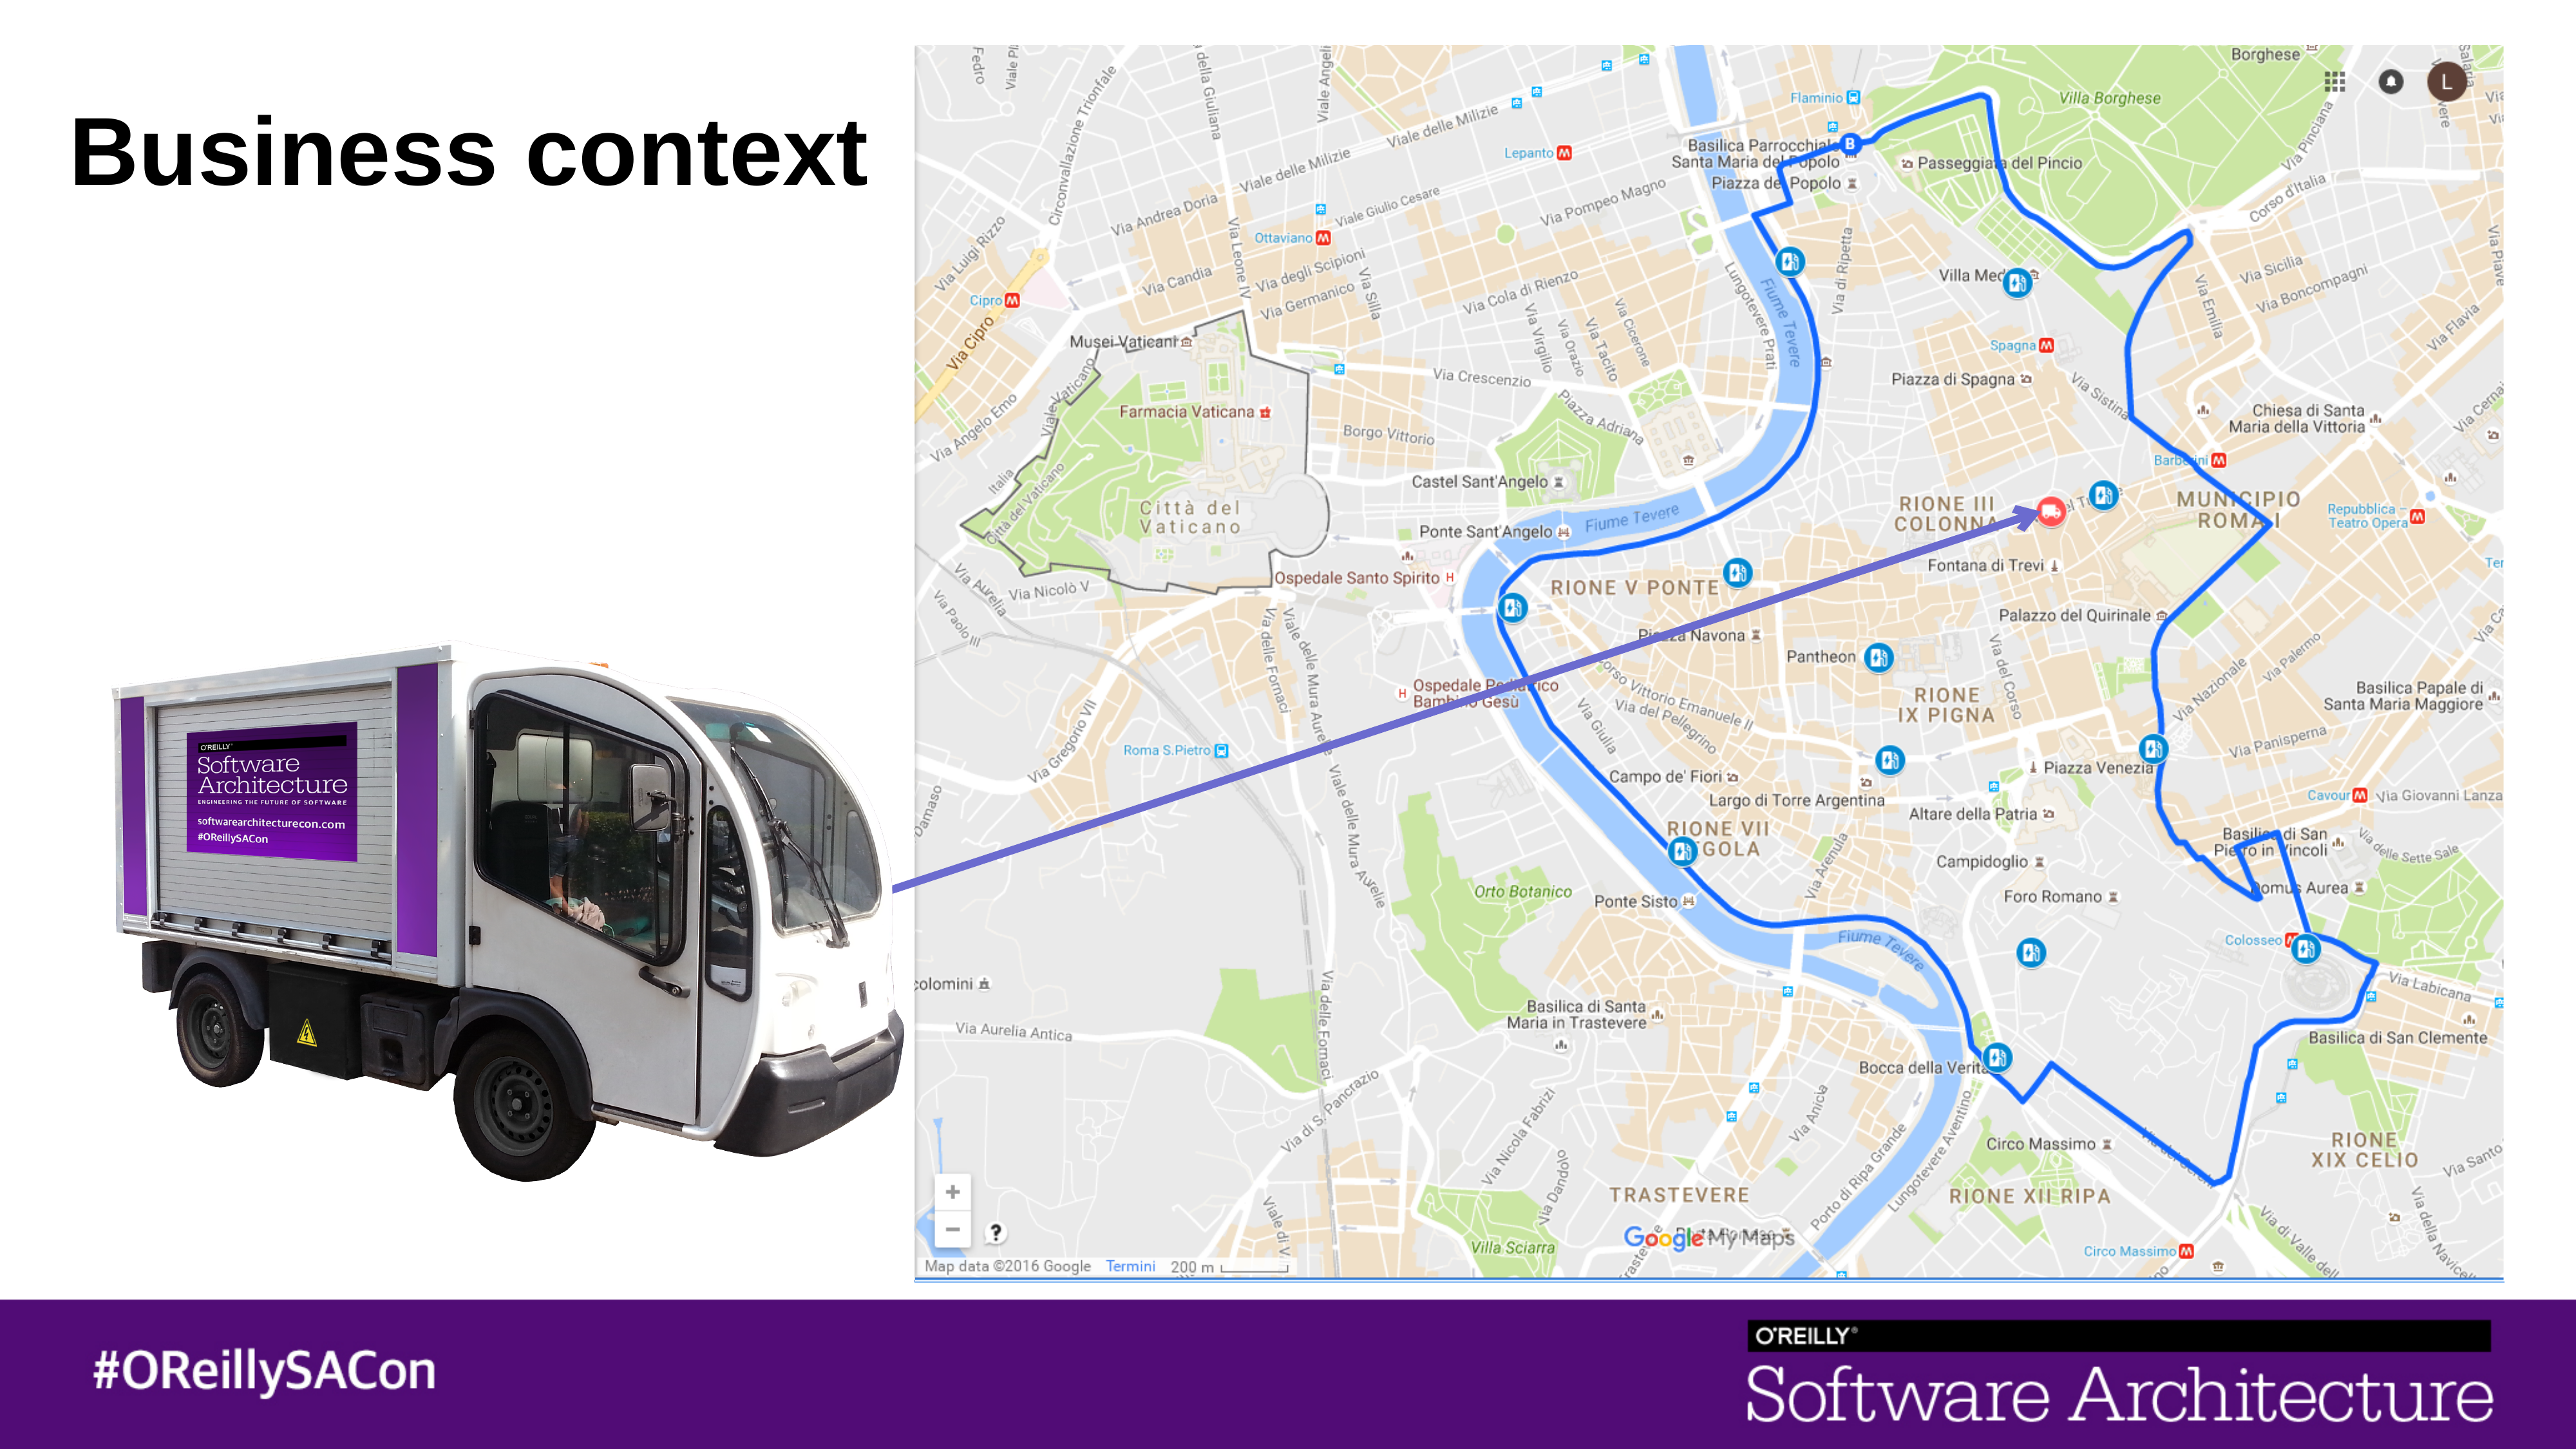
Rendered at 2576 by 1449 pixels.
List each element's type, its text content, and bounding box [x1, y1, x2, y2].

title Business context [65, 25, 1060, 269]
picture [0, 0, 2576, 1449]
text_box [1123, 511, 2041, 915]
